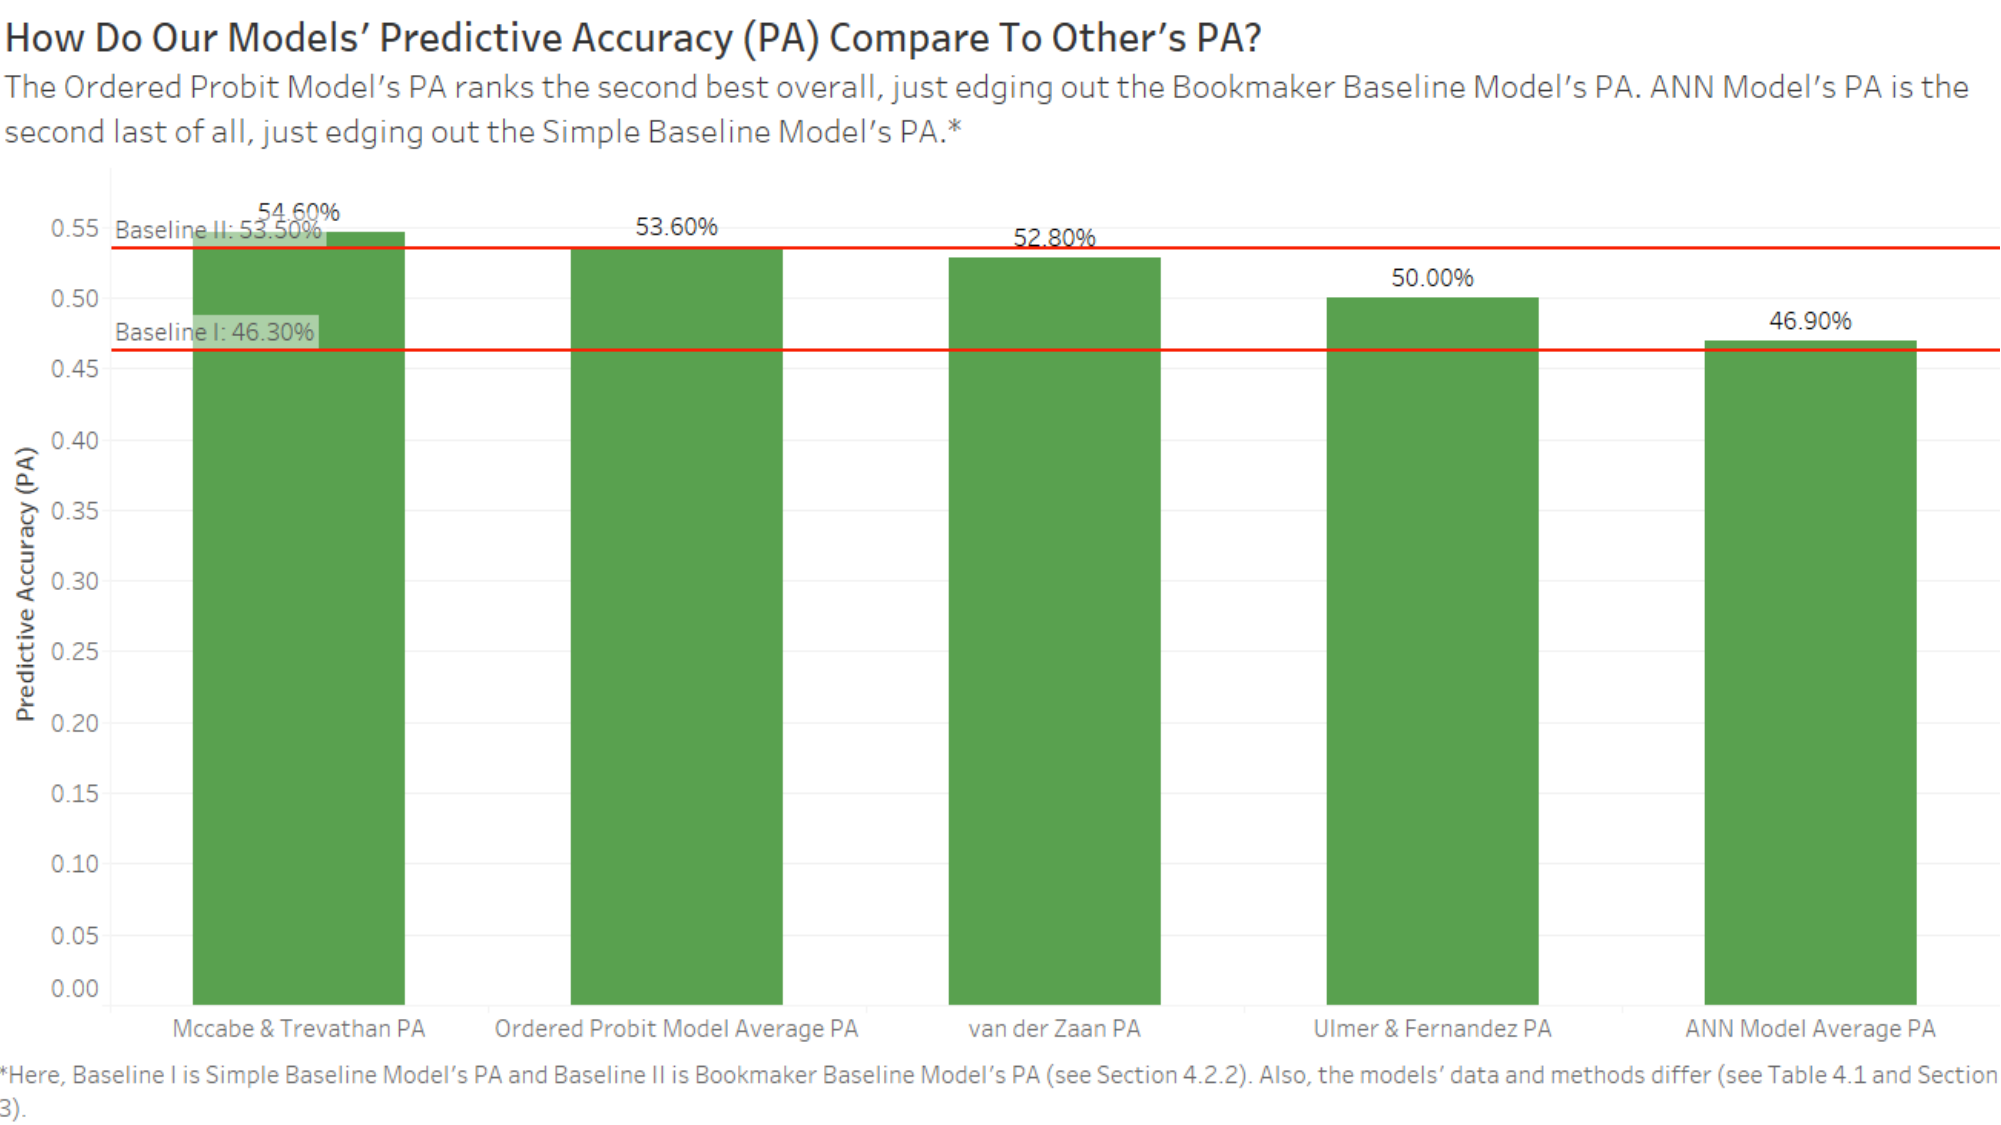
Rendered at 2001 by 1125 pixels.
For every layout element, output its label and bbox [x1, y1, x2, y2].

list [0, 0, 2000, 1125]
